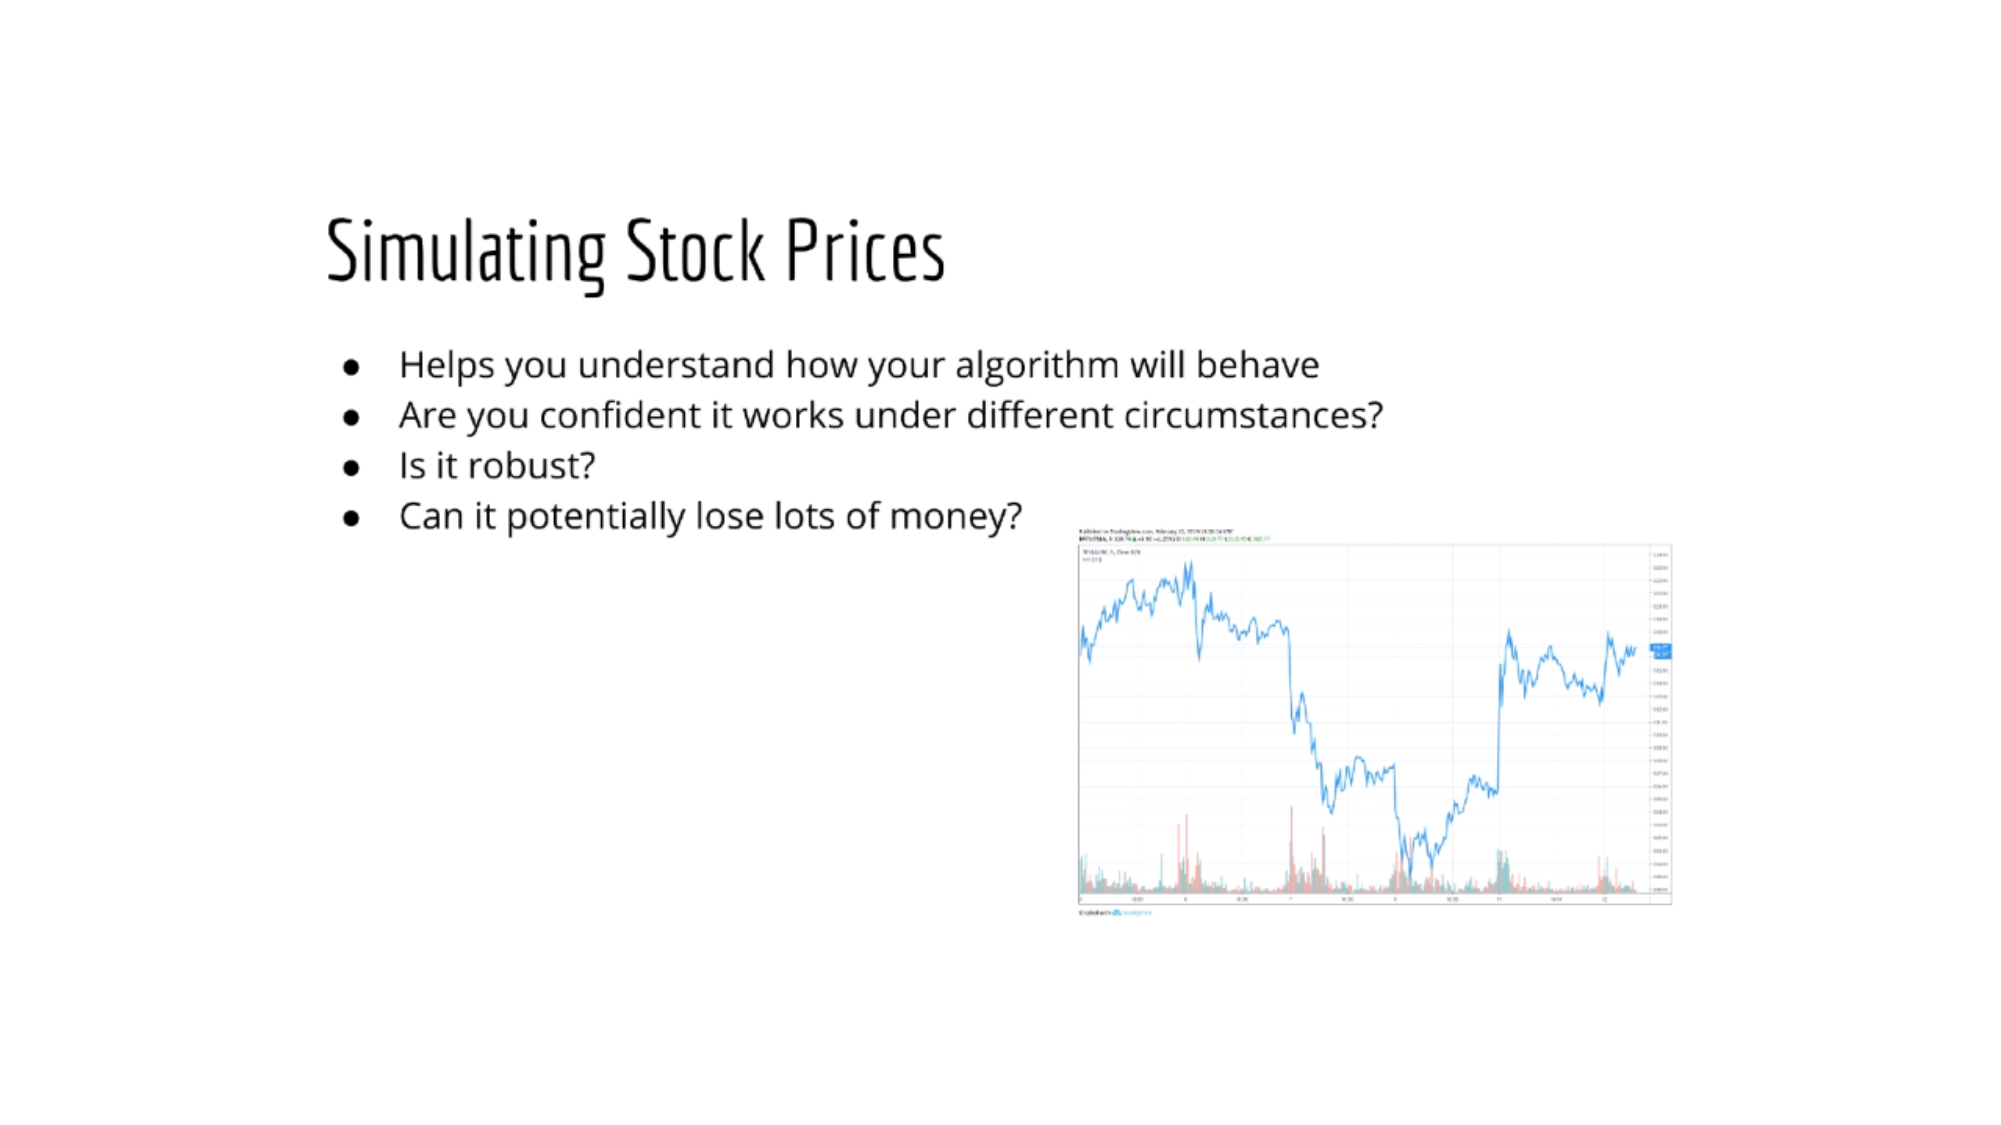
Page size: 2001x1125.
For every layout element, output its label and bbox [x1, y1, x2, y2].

picture [299, 196, 1701, 929]
